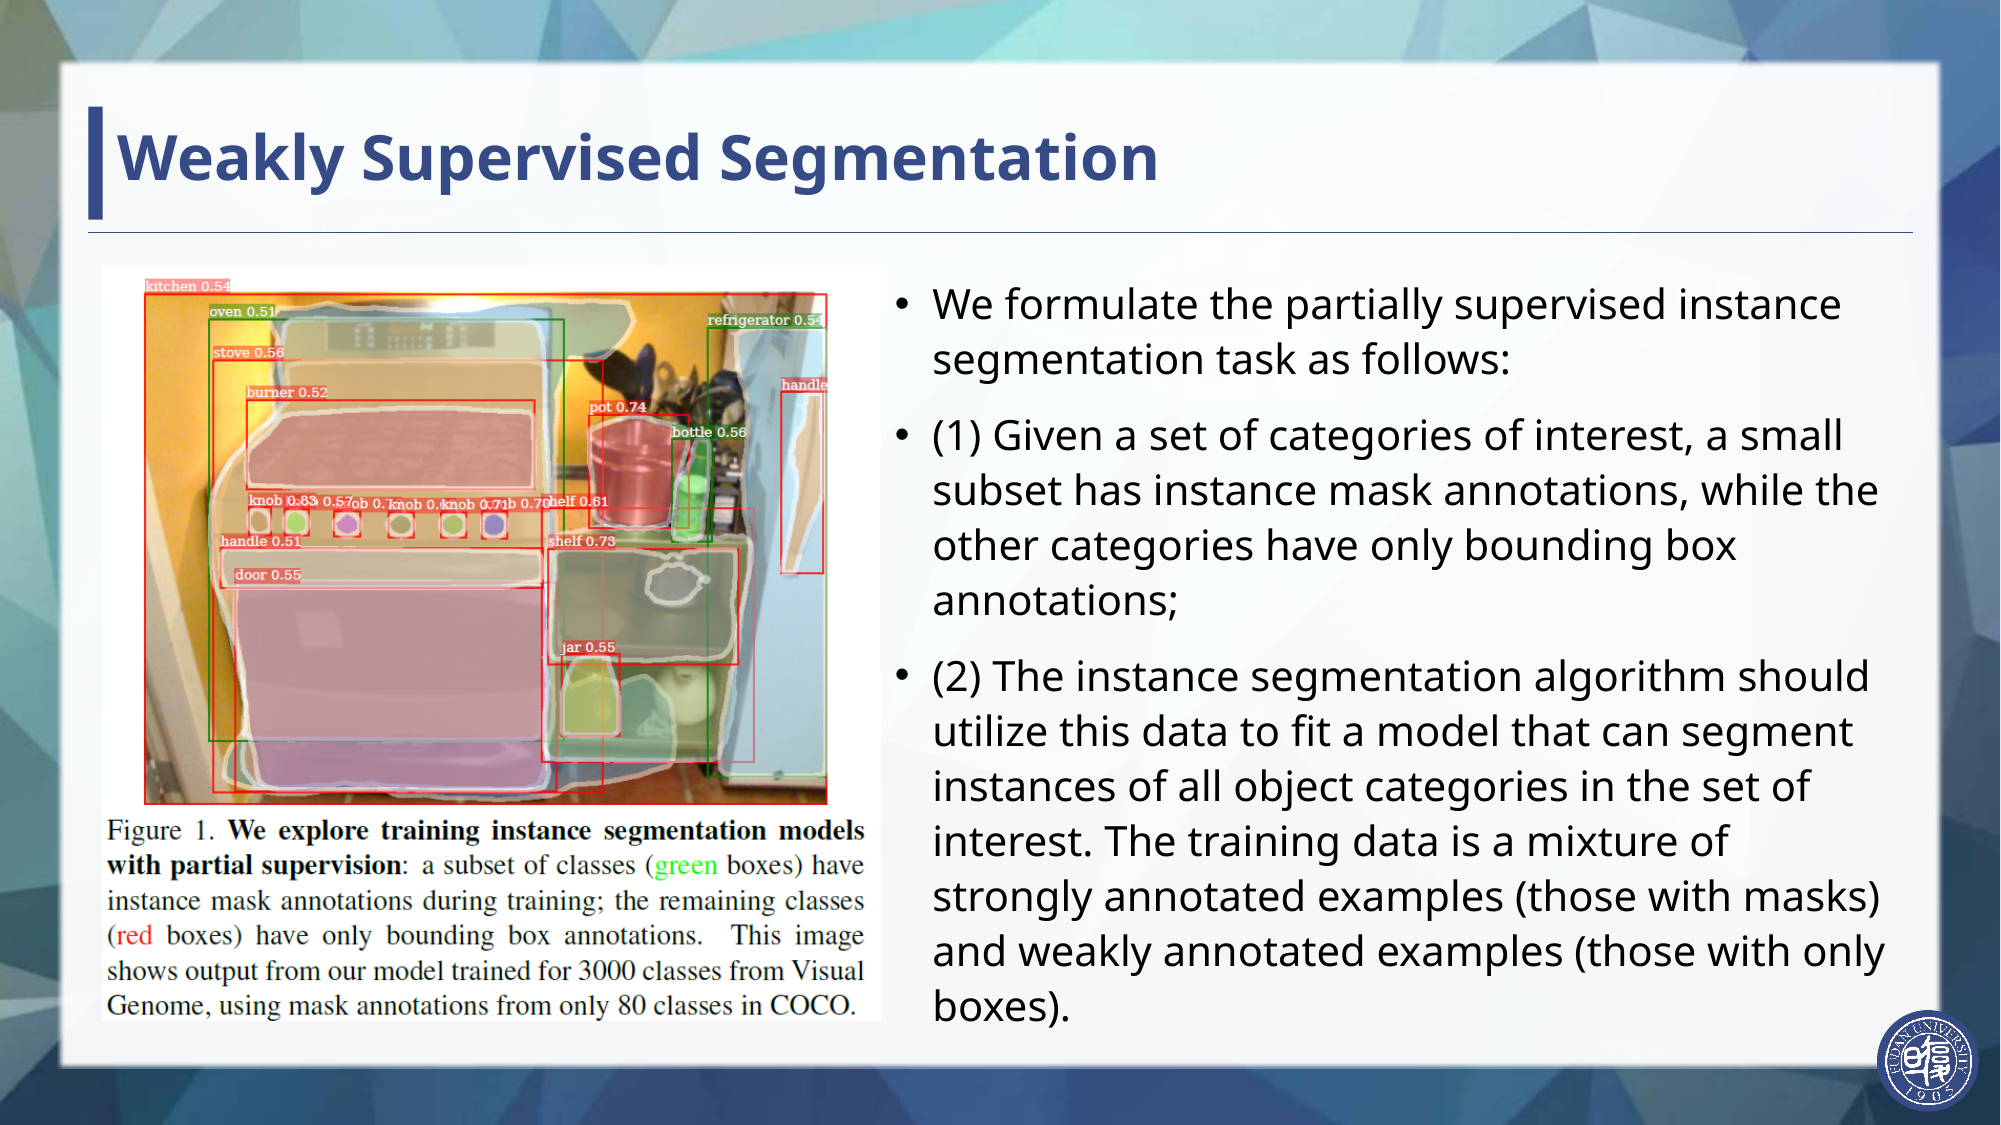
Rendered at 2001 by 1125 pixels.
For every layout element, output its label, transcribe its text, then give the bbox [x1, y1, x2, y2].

picture [0, 0, 2001, 1125]
list We formulate the partially supervised instance segmentation task as follows: (1) Given a set of categories of interest, a small subset has instance mask annotations, while the other categories have only bounding box annotations; (2) The instance segmentation algorithm should utilize this data to fit a model that can segment instances of all object categories in the set of interest. The training data is a mixture of strongly annotated examples (those with masks) and weakly annotated examples (those with only boxes). [881, 265, 1913, 1021]
title Weakly Supervised Segmentation [102, 104, 1913, 218]
